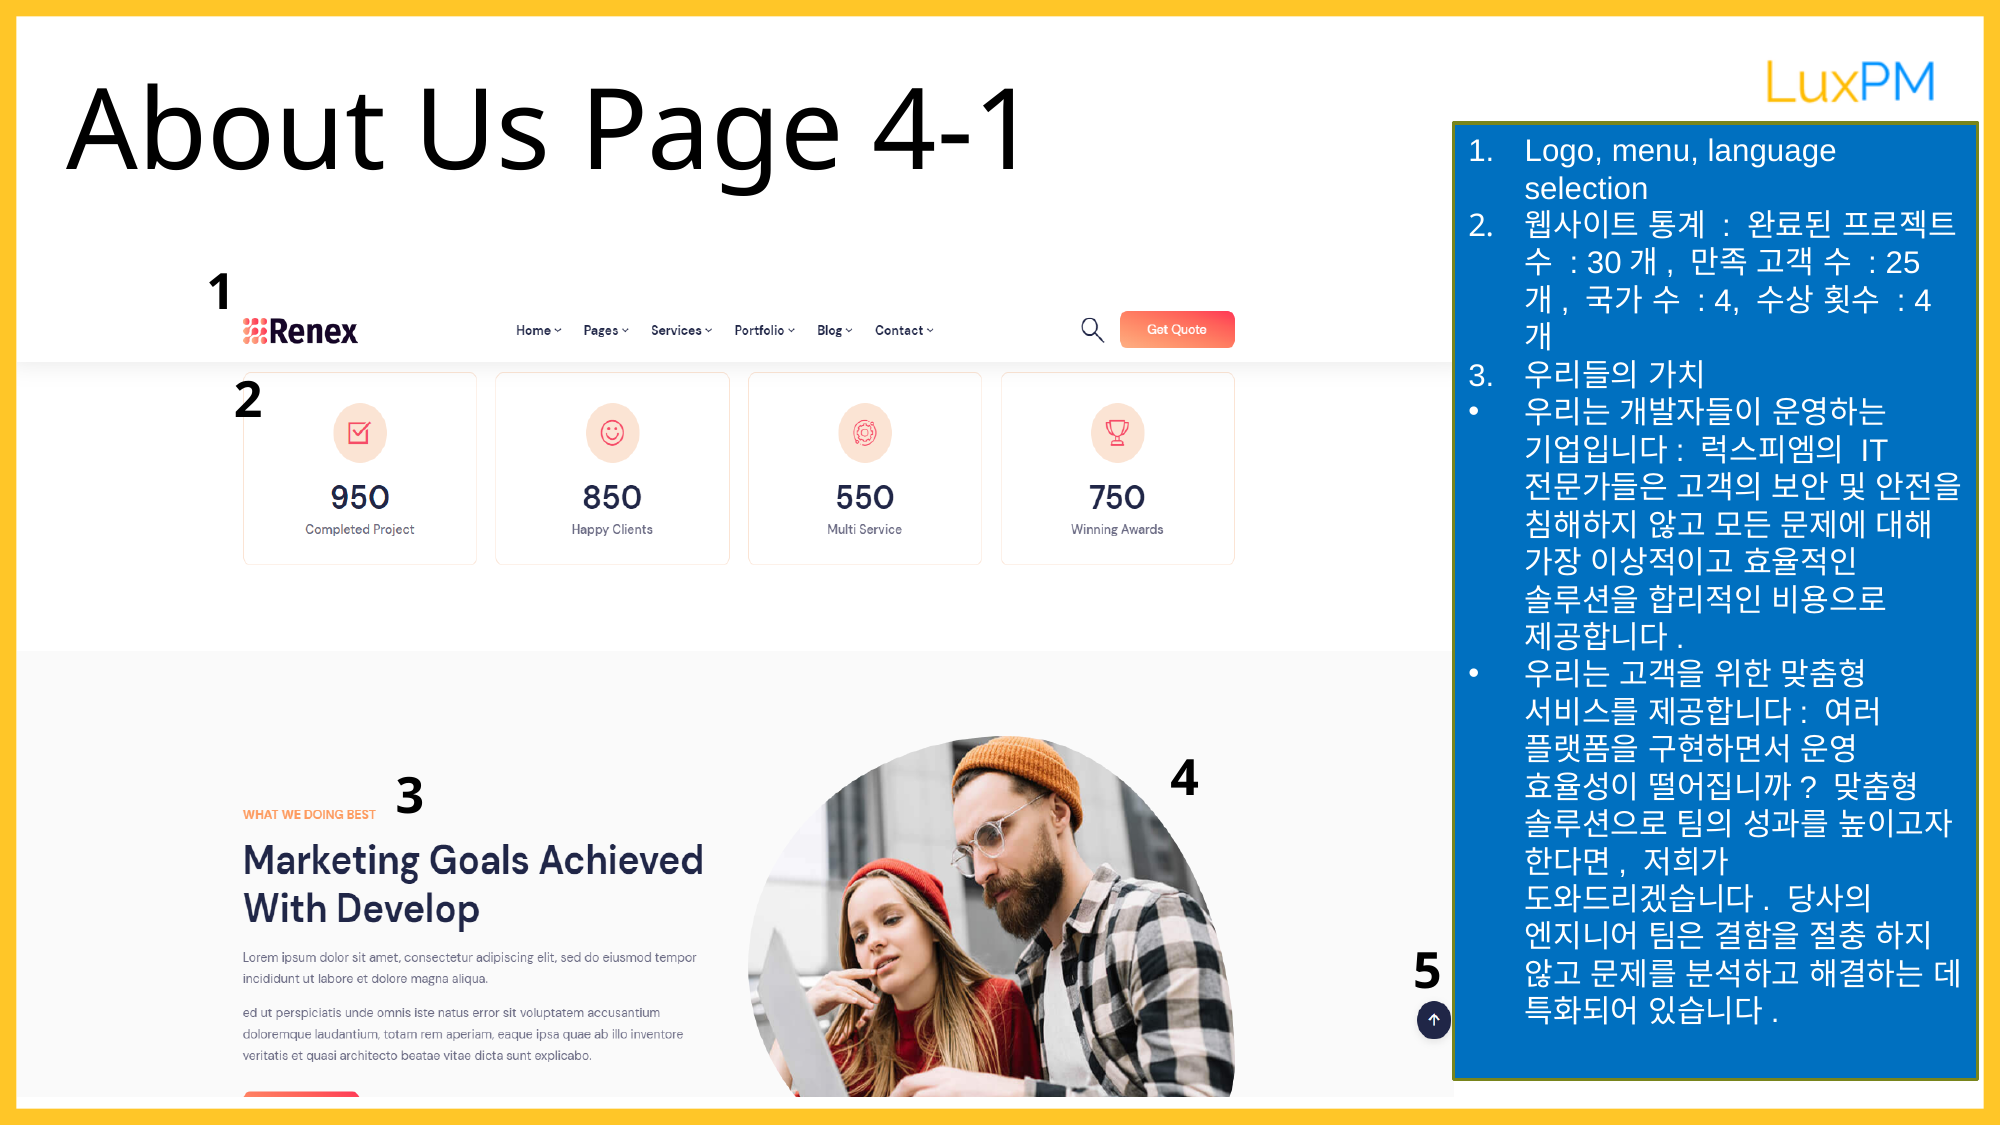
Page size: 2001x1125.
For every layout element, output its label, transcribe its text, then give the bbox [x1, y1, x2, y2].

text_box 1 [191, 252, 247, 299]
picture [17, 300, 1454, 1097]
title About Us Page 4-1 [51, 47, 1746, 201]
picture [1750, 45, 1949, 121]
text_box Logo, menu, language selection 웹사이트 통계 : 완료된 프로젝트 수 : 30개, 만족 고객 수 : 25개, 국가 수 : 4, 수상 횟수 : 4개 우리들의 가치 우리는 개발자들이 운영하는 기업입니다: 럭스피엠의 IT 전문가들은 고객의 보안 및 안전을 침해하지 않고 모든 문제에 대해 가장 이상적이고 효율적인 솔루션을 합리적인 비용으로 제공합니다. 우리는 고객을 위한 맞춤형 서비스를 제공합니다: 여러 플랫폼을 구현하면서 운영 효율성이 떨어집니까? 맞춤형 솔루션으로 팀의 성과를 높이고자 한다면, 저희가 도와드리겠습니다. 당사의 엔지니어 팀은 결함을 절충 하지 않고 문제를 분석하고 해결하는 데 특화되어 있습니다. [1453, 122, 1978, 1080]
